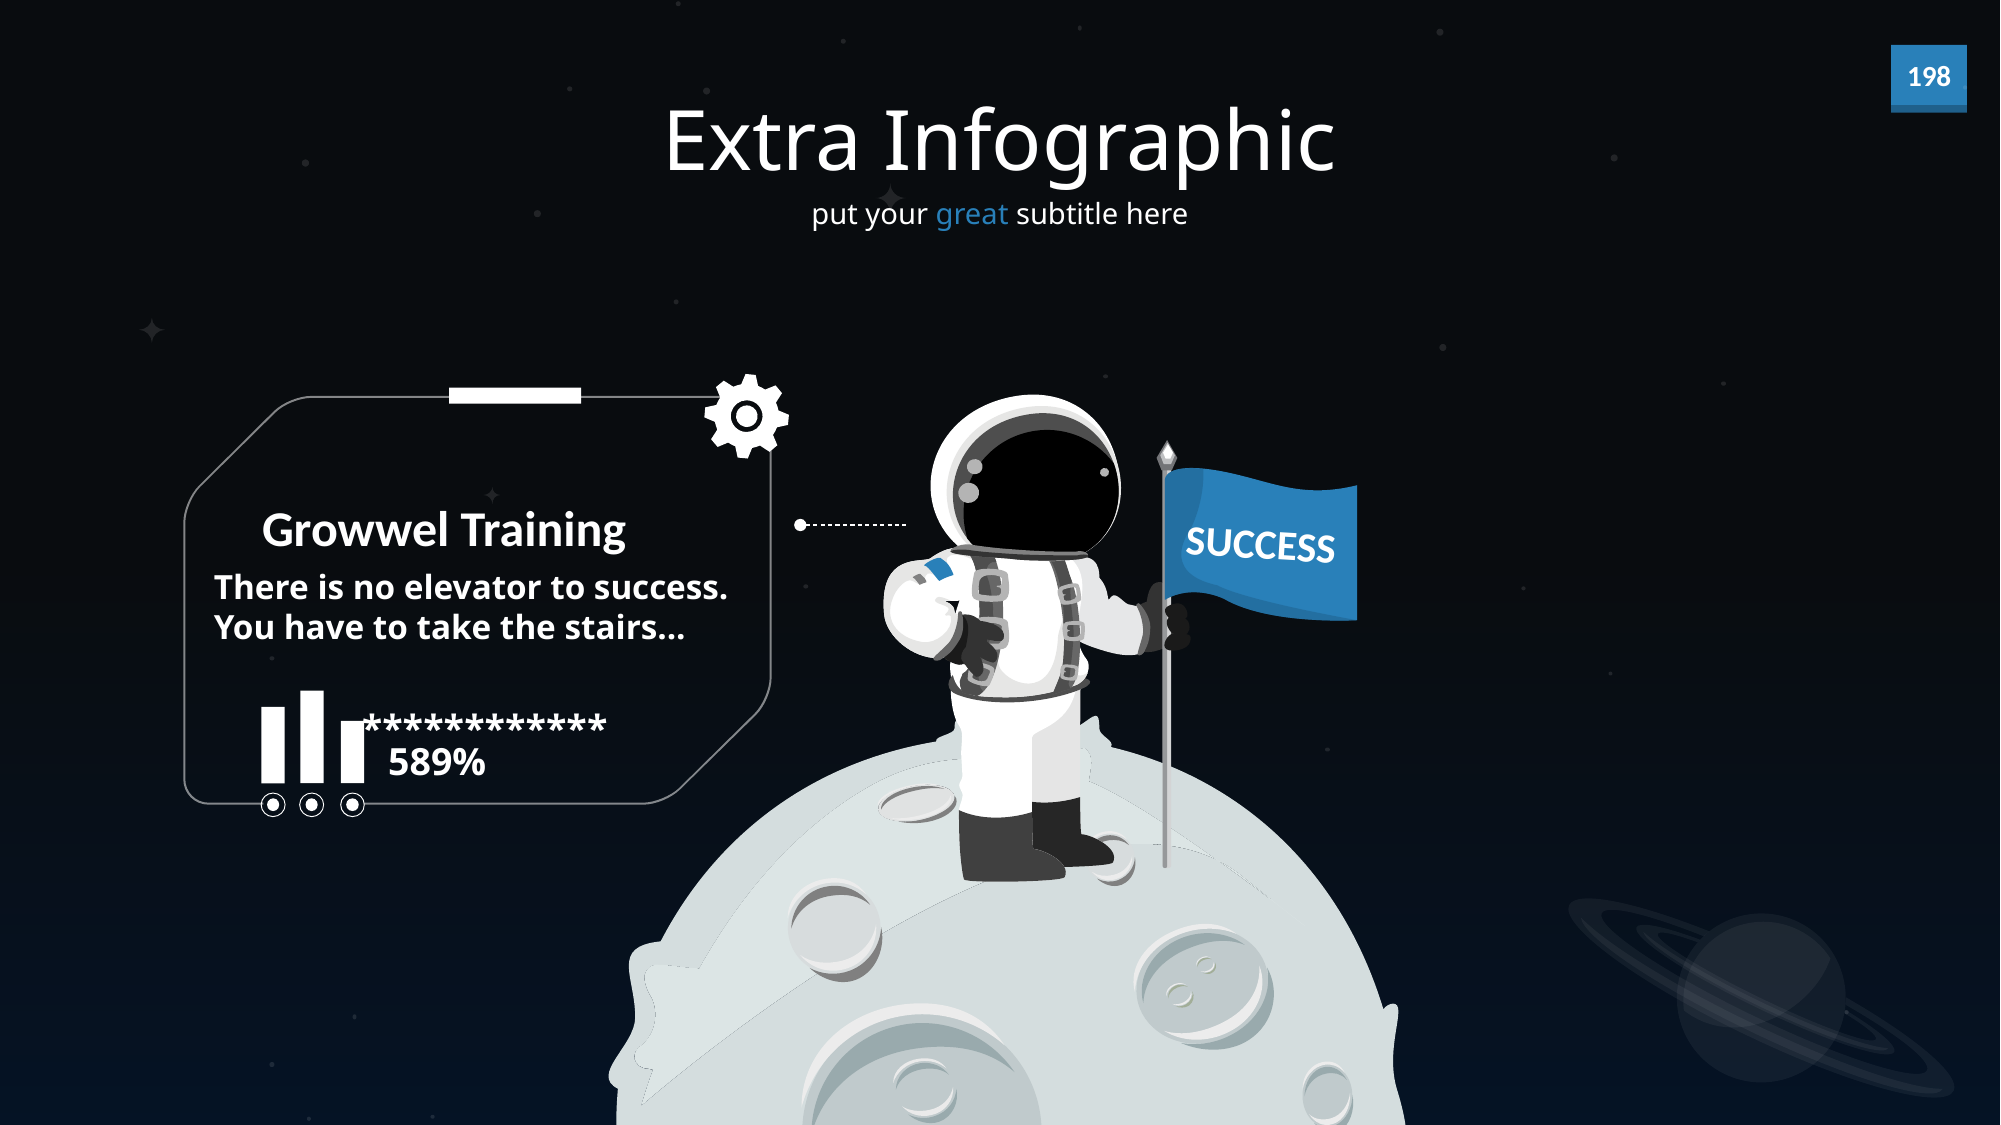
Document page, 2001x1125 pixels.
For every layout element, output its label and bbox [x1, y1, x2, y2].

text_box [138, 1, 1968, 1125]
